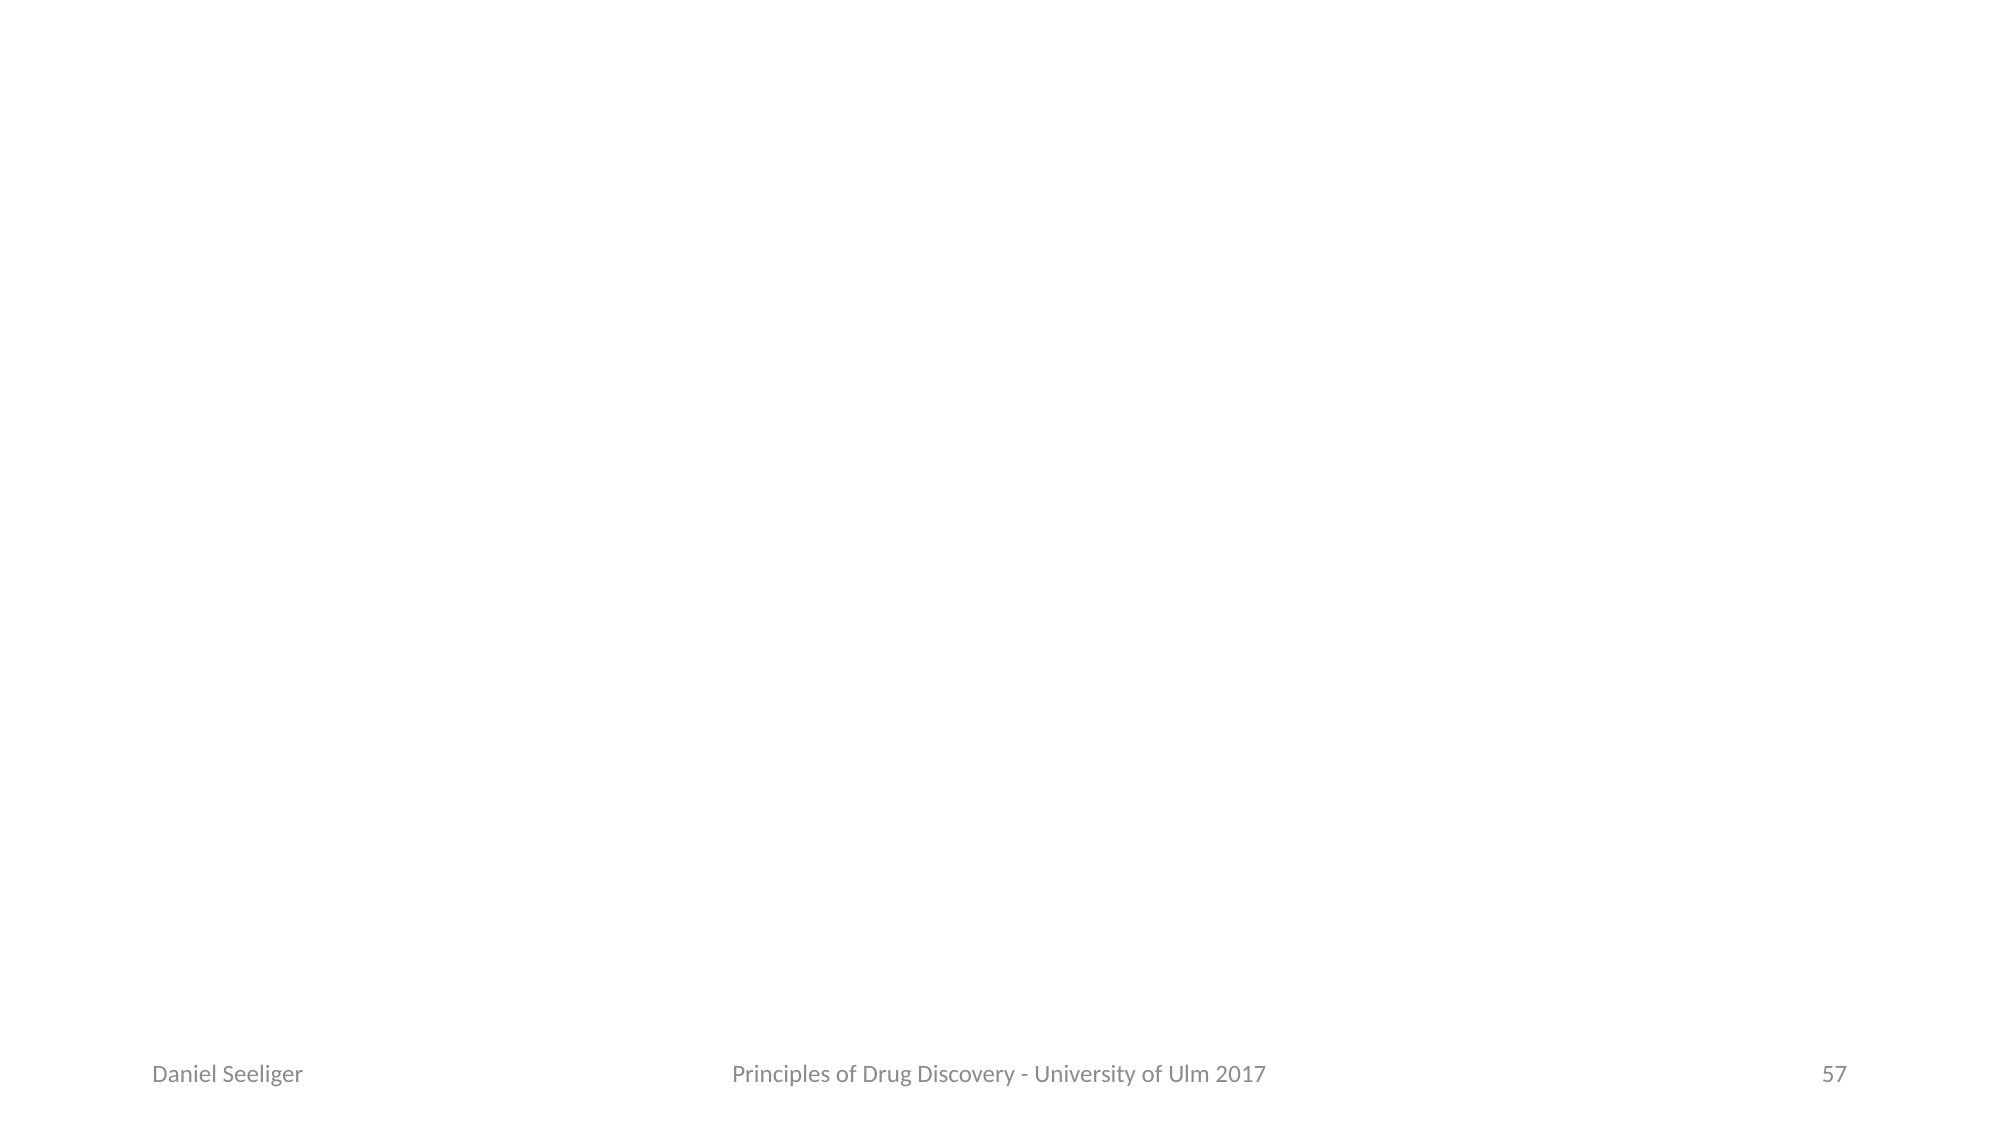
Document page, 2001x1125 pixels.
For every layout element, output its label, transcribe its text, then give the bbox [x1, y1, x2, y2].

slide_number Daniel Seeliger [137, 1042, 588, 1103]
slide_number 57 [1412, 1042, 1863, 1103]
footer Principles of Drug Discovery - University of Ulm 2017 [662, 1042, 1338, 1103]
